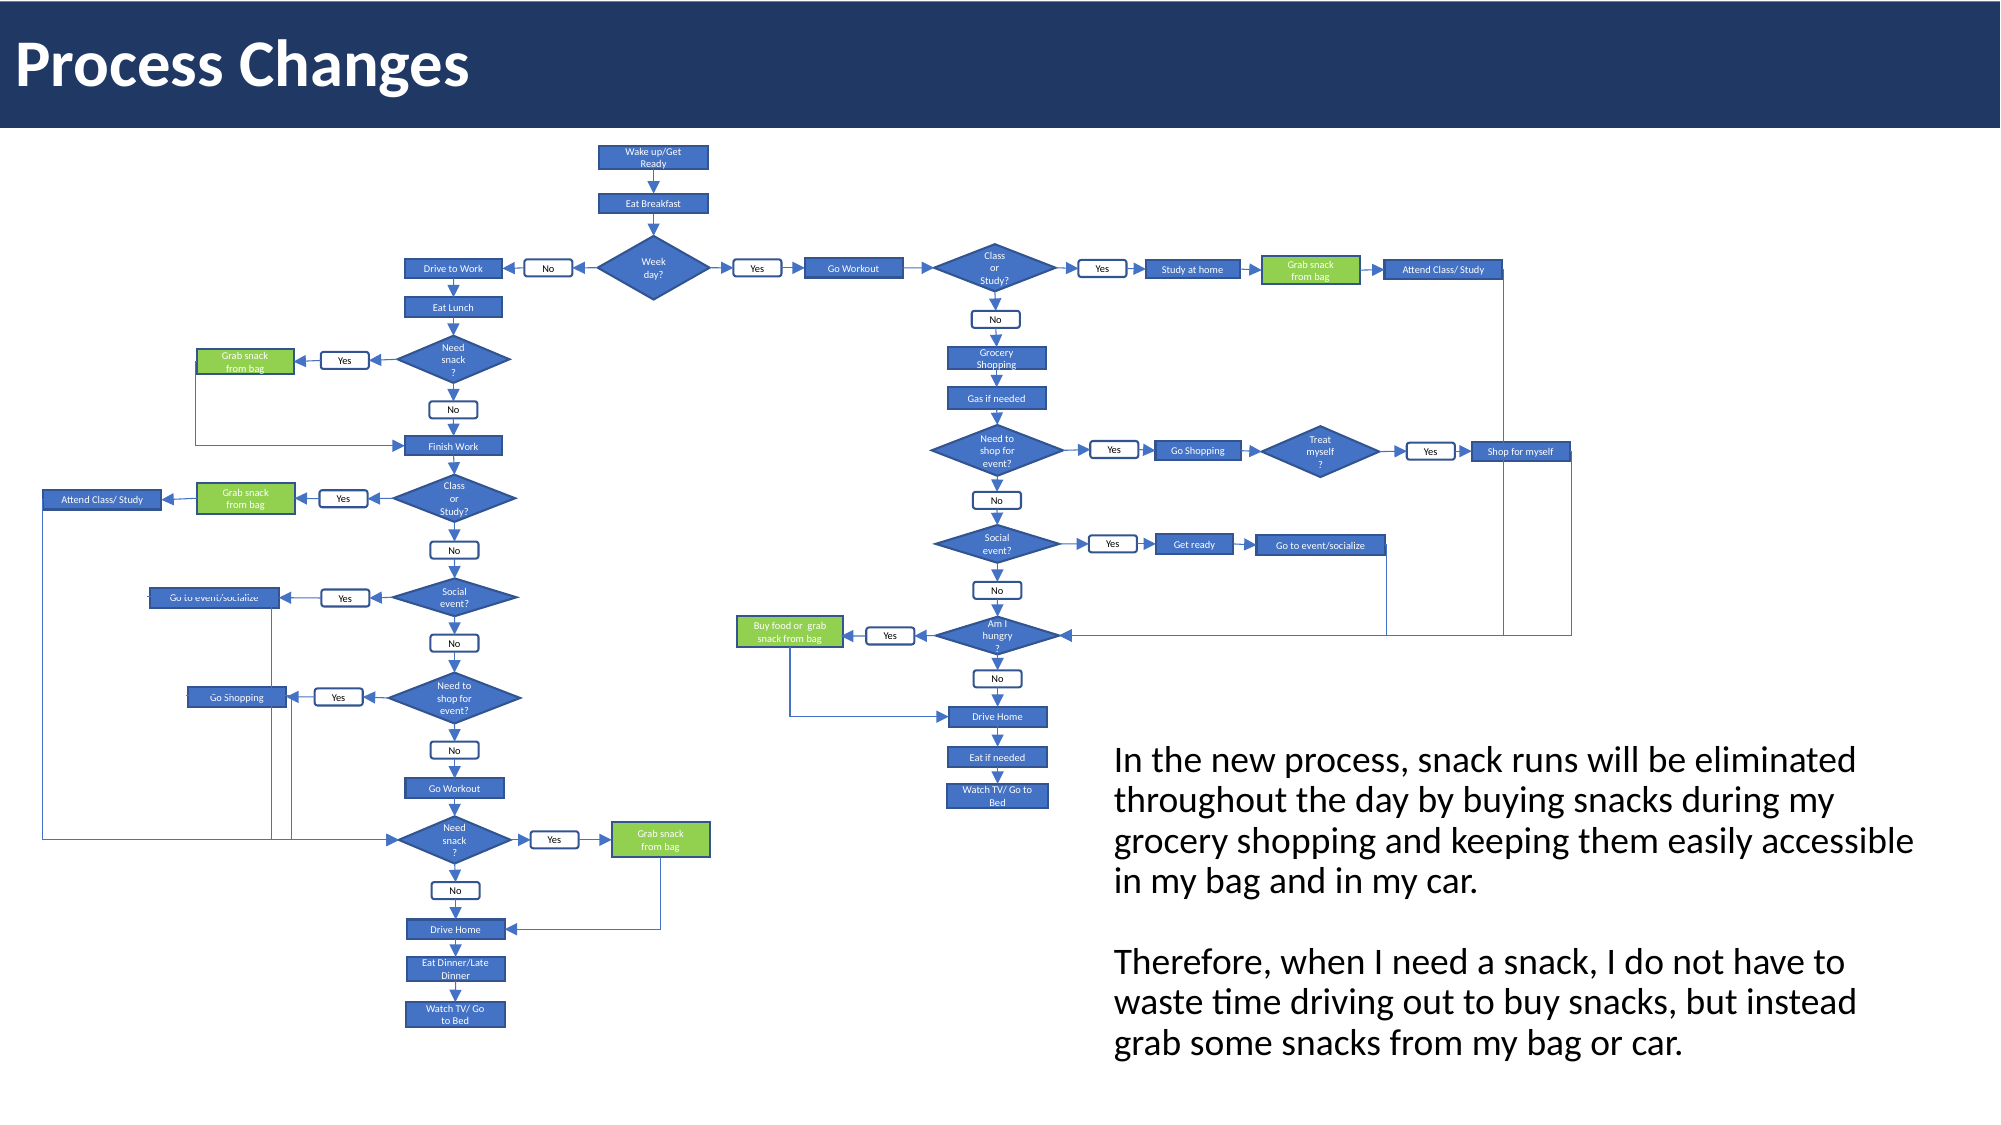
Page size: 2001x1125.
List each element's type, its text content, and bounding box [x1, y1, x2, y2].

text_box Need to shop for event? [399, 672, 524, 724]
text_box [546, 815, 619, 972]
text_box Yes [732, 258, 783, 278]
text_box No [429, 633, 480, 653]
text_box Eat Lunch [404, 296, 503, 318]
text_box Shop for myself [1504, 441, 1571, 451]
text_box Need to shop for event? [928, 424, 1059, 477]
text_box Yes [318, 489, 369, 499]
text_box No [429, 740, 480, 760]
text_box Drive Home [948, 706, 1048, 728]
text_box Am I hungry? [934, 615, 1060, 656]
text_box Eat Dinner/Late Dinner [406, 956, 506, 982]
text_box Attend Class/ Study [42, 489, 162, 499]
text_box Grocery Shopping [947, 346, 1047, 370]
text_box Eat if needed [947, 746, 1048, 768]
text_box Drive to Work [404, 258, 503, 279]
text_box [147, 596, 399, 840]
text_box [186, 695, 399, 840]
text_box No [972, 669, 1023, 689]
text_box Watch TV/ Go to Bed [946, 783, 1049, 809]
text_box No [429, 540, 480, 560]
text_box Yes [1077, 258, 1128, 269]
text_box Go Workout [404, 777, 505, 799]
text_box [1059, 269, 1503, 451]
text_box Needsnack? [398, 815, 514, 865]
text_box Finish Work [404, 435, 503, 456]
text_box Watch TV/ Go to Bed [405, 1001, 506, 1028]
text_box No [970, 309, 1021, 329]
text_box Class or Study? [933, 243, 1057, 293]
text_box Study at home [1145, 259, 1241, 269]
text_box Class or Study? [394, 474, 519, 523]
text_box Yes [529, 830, 546, 850]
text_box Grab snack from bag [196, 348, 295, 361]
text_box Yes [904, 626, 916, 646]
text_box Attend Class/ Study [1383, 259, 1503, 269]
text_box No [430, 881, 481, 901]
text_box Process Changes [0, 1, 2000, 128]
text_box Grab snack from bag [196, 482, 296, 499]
text_box In the new process, snack runs will be eliminated throughout the day by buying snacks during my grocery shopping and keeping them easily accessible in my bag and in my car. Therefore, when I need a snack, I do not have to waste time driving out to buy snacks, but instead grab some snacks from my bag or car. [1098, 732, 1940, 1071]
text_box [834, 602, 904, 762]
text_box Grab snack from bag [1261, 255, 1361, 269]
text_box Drive Home [406, 918, 506, 940]
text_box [1059, 544, 1386, 636]
text_box Buy food or grab snack from bag [736, 615, 834, 648]
text_box Social event? [932, 524, 1059, 564]
text_box Go Workout [804, 257, 904, 279]
text_box Wake up/Get Ready [598, 145, 709, 170]
text_box Grab snack from bag [619, 821, 711, 858]
text_box Needsnack? [397, 335, 513, 384]
text_box No [971, 490, 1023, 510]
text_box Yes [319, 350, 370, 361]
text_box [43, 499, 399, 840]
text_box No [972, 580, 1023, 600]
text_box No [523, 258, 574, 278]
text_box Gas if needed [947, 386, 1047, 410]
text_box Eat Breakfast [598, 193, 709, 214]
text_box Social event? [399, 577, 521, 618]
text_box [196, 361, 405, 446]
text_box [1059, 451, 1571, 636]
text_box Weekday? [596, 235, 711, 301]
text_box No [428, 400, 479, 420]
